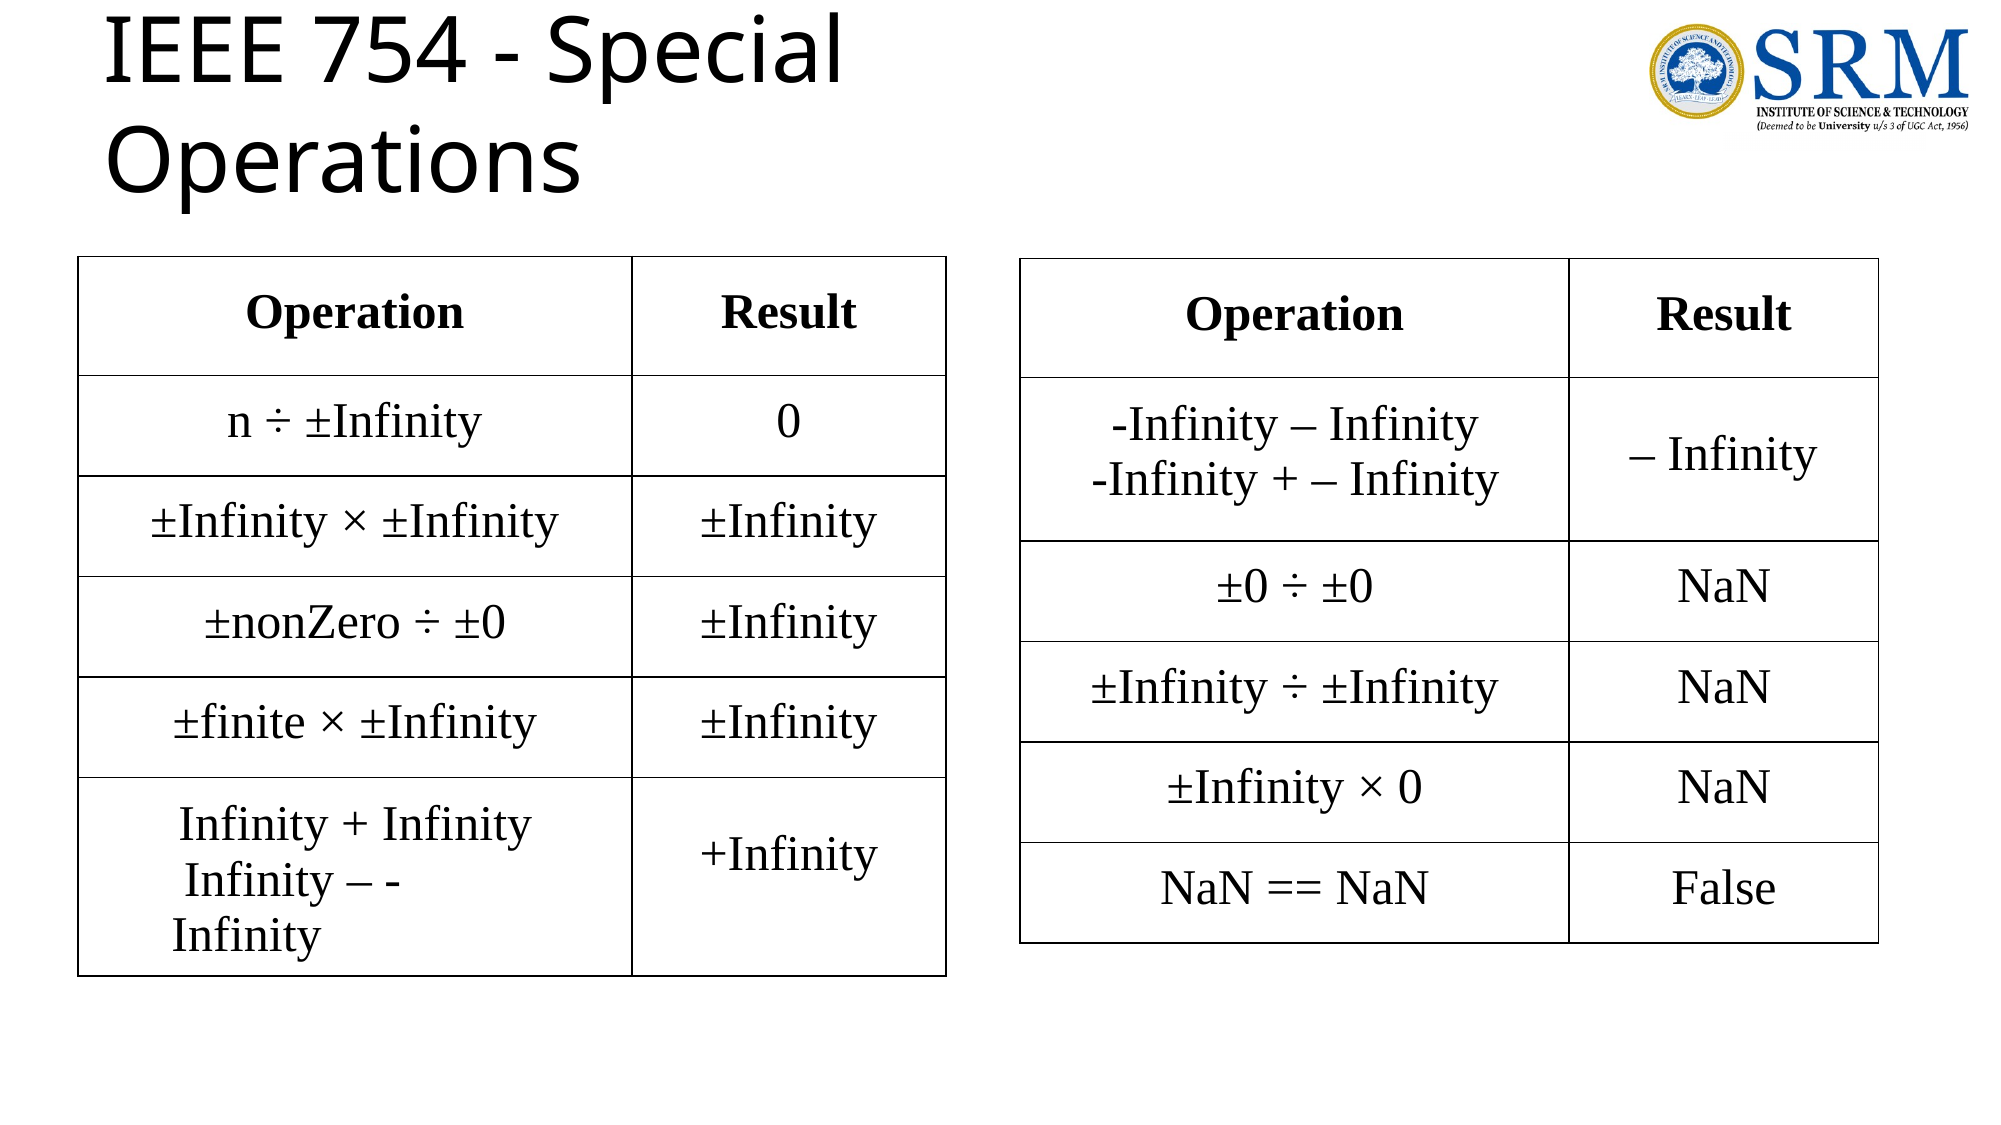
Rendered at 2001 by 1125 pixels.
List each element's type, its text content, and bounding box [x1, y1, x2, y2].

table_header Operation [1021, 259, 1568, 377]
table_cell -Infinity – Infinity -Infinity + – Infinity [1021, 378, 1568, 540]
table_cell False [1570, 843, 1878, 942]
table_cell ±0 ÷ ±0 [1021, 542, 1568, 641]
table_cell NaN [1570, 743, 1878, 842]
table_cell ±Infinity [633, 477, 945, 576]
table_cell +Infinity [633, 778, 945, 975]
table_cell n ÷ ±Infinity [79, 376, 631, 475]
table_header Result [633, 257, 945, 375]
table_header Operation [79, 257, 631, 375]
table_cell – Infinity [1570, 378, 1878, 540]
table_cell NaN [1570, 542, 1878, 641]
picture [1649, 23, 1969, 151]
table_cell ±Infinity [633, 577, 945, 676]
table_cell ±Infinity × ±Infinity [79, 477, 631, 576]
table_cell ±nonZero ÷ ±0 [79, 577, 631, 676]
table_cell 0 [633, 376, 945, 475]
title IEEE 754 - Special Operations [101, 0, 1303, 212]
table_cell ±finite × ±Infinity [79, 678, 631, 777]
table_cell NaN [1570, 642, 1878, 741]
table_cell ±Infinity ÷ ±Infinity [1021, 642, 1568, 741]
table_header Result [1570, 259, 1878, 377]
table_cell ±Infinity × 0 [1021, 743, 1568, 842]
table_cell ±Infinity [633, 678, 945, 777]
table_cell Infinity + Infinity Infinity – -Infinity [79, 778, 631, 975]
table_cell NaN == NaN [1021, 843, 1568, 942]
